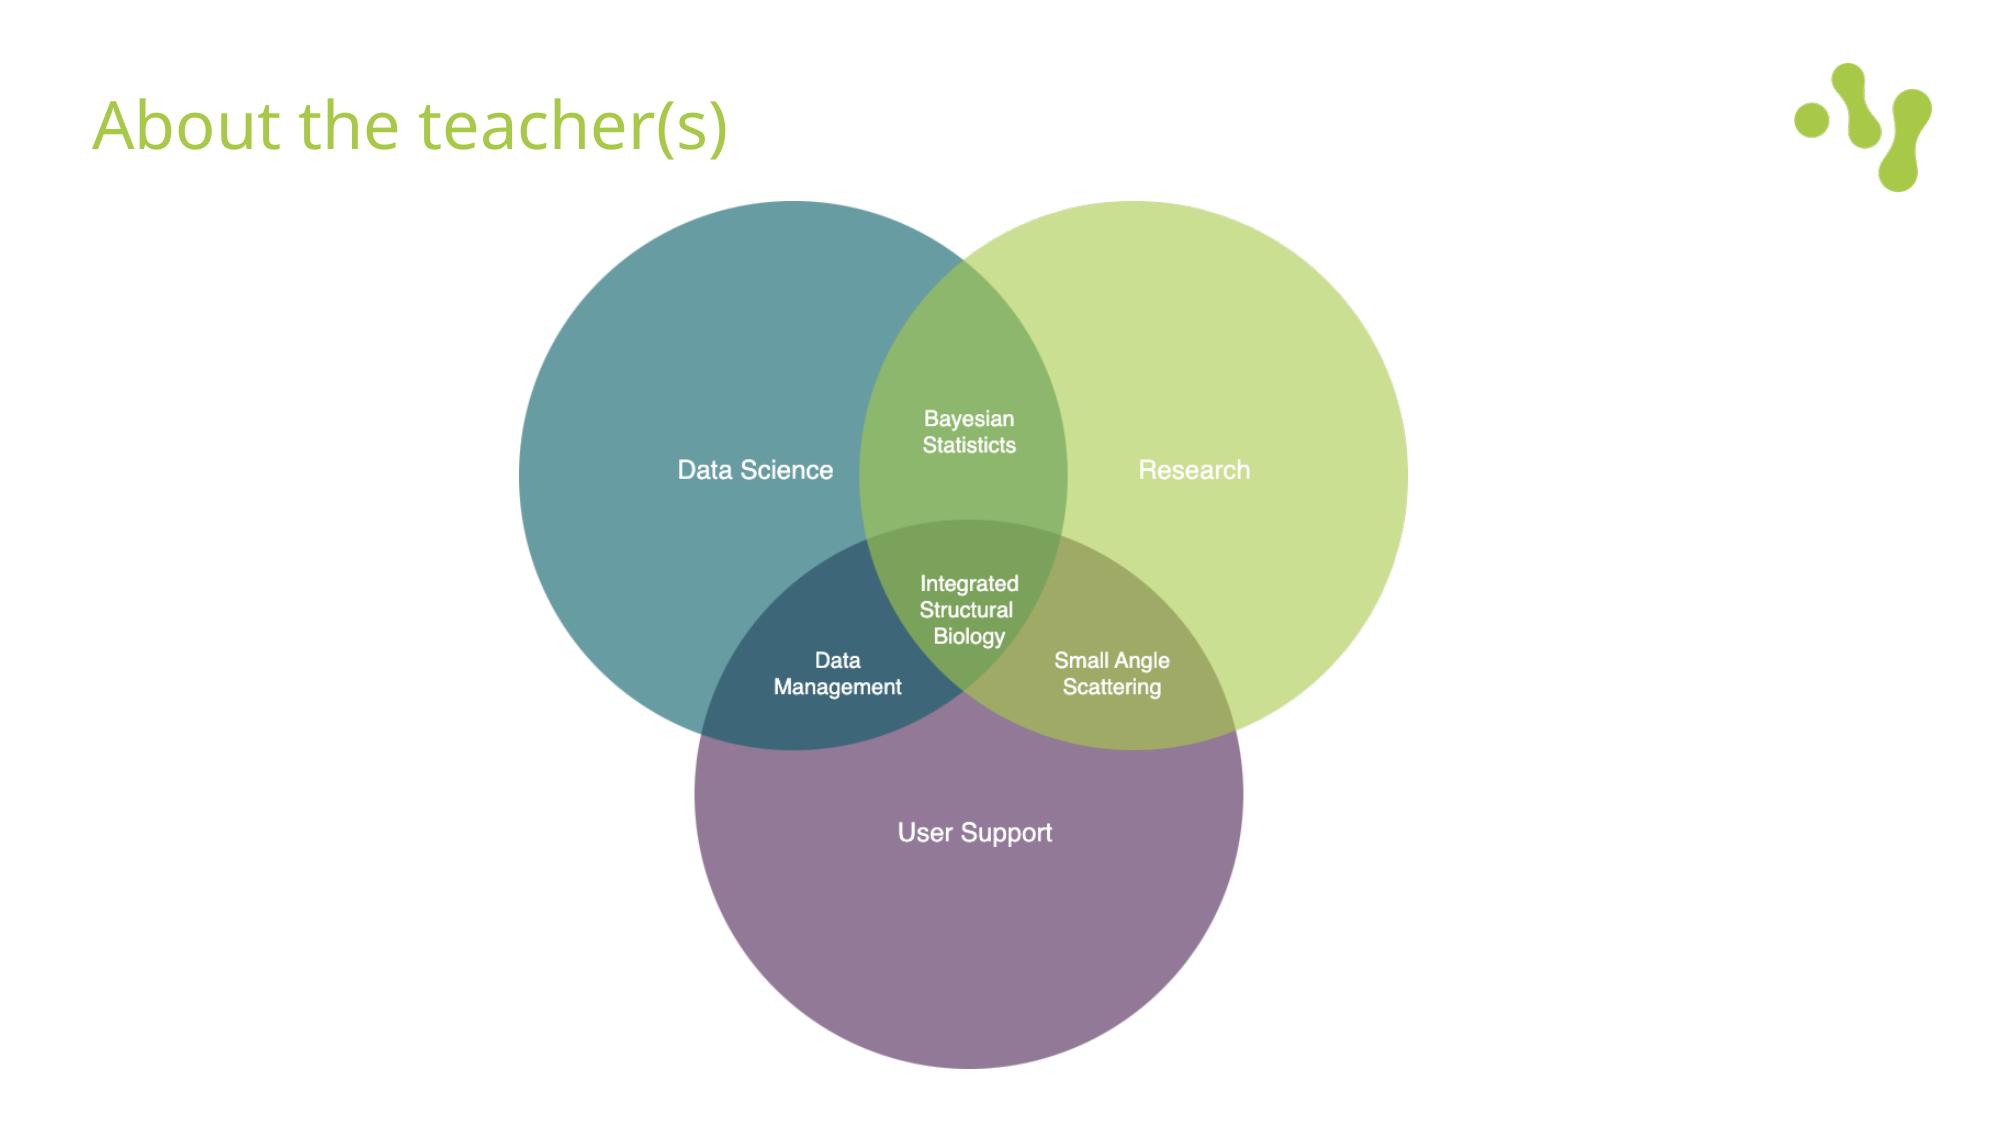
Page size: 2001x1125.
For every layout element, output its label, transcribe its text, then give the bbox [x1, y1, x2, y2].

title About the teacher(s) [77, 71, 752, 172]
picture [519, 201, 1408, 1069]
picture [1790, 59, 1935, 196]
